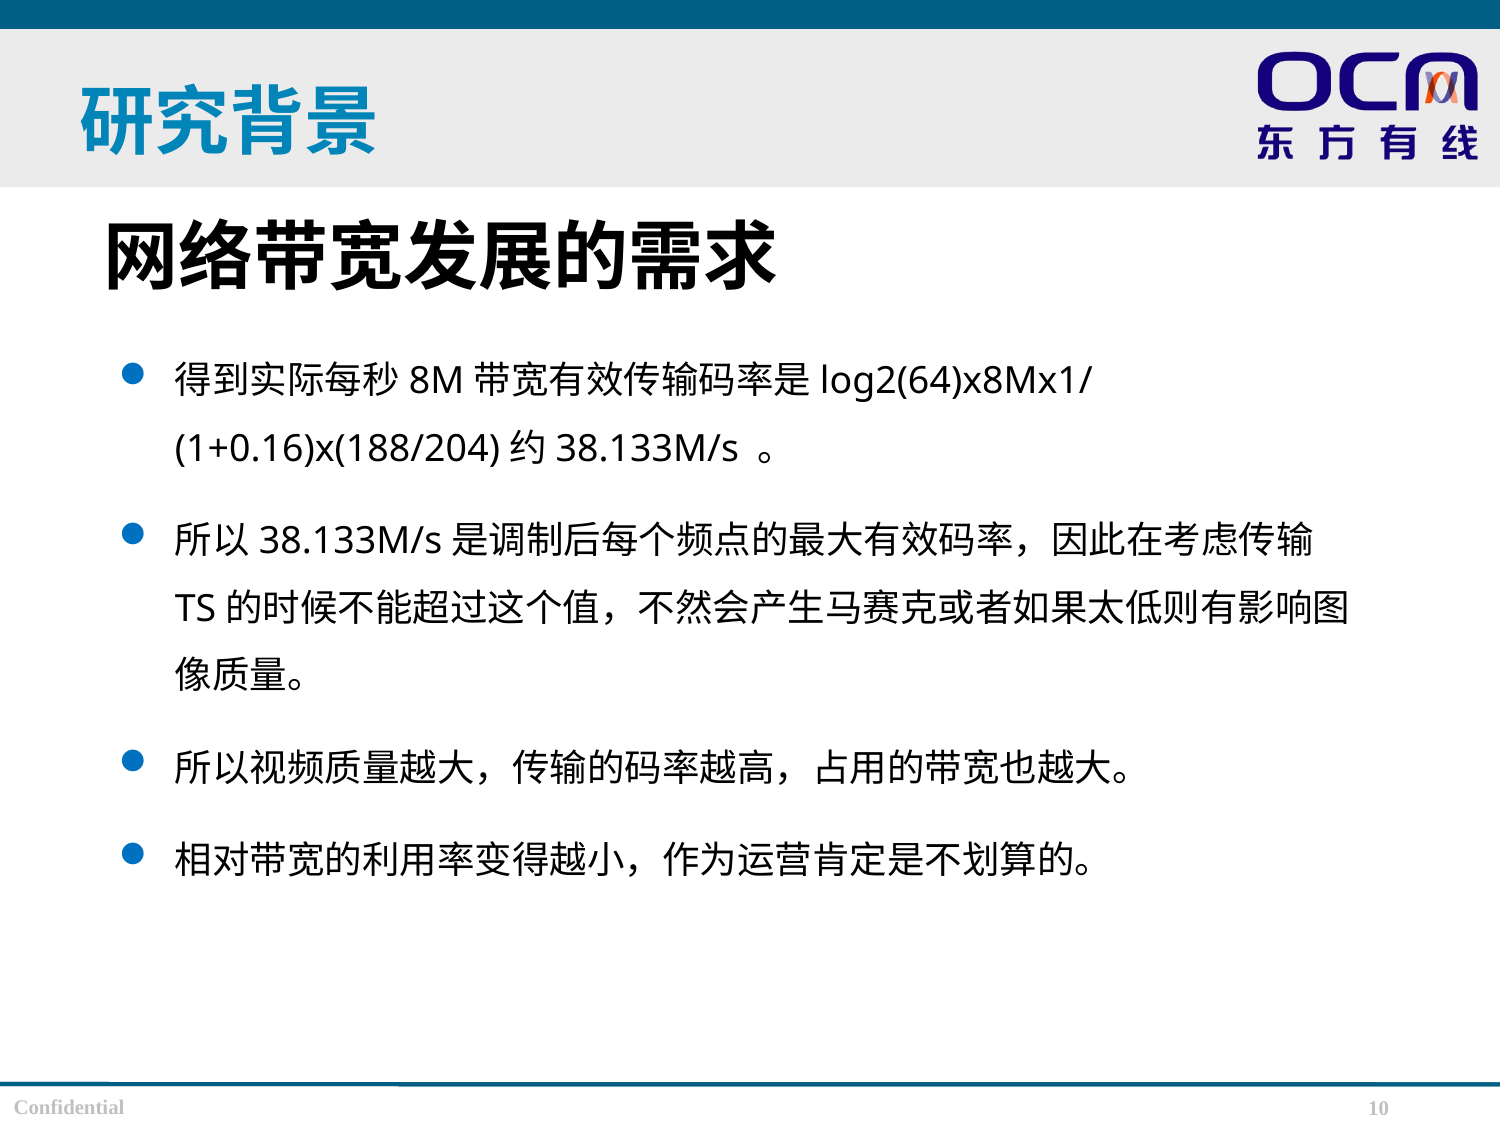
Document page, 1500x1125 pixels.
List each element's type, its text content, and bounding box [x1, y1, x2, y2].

text_box 得到实际每秒8M带宽有效传输码率是log2(64)x8Mx1/(1+0.16)x(188/204)约38.133M/s 。 所以38.133M/s是调制后每个频点的最大有效码率，因此在考虑传输TS的时候不能超过这个值，不然会产生马赛克或者如果太低则有影响图像质量。 所以视频质量越大，传输的码率越高，占用的带宽也越大。 相对带宽的利用率变得越小，作为运营肯定是不划算的。 [103, 326, 1367, 985]
picture [1234, 30, 1500, 188]
text_box 研究背景 [64, 66, 1415, 149]
text_box 网络带宽发展的需求 [88, 219, 1351, 306]
